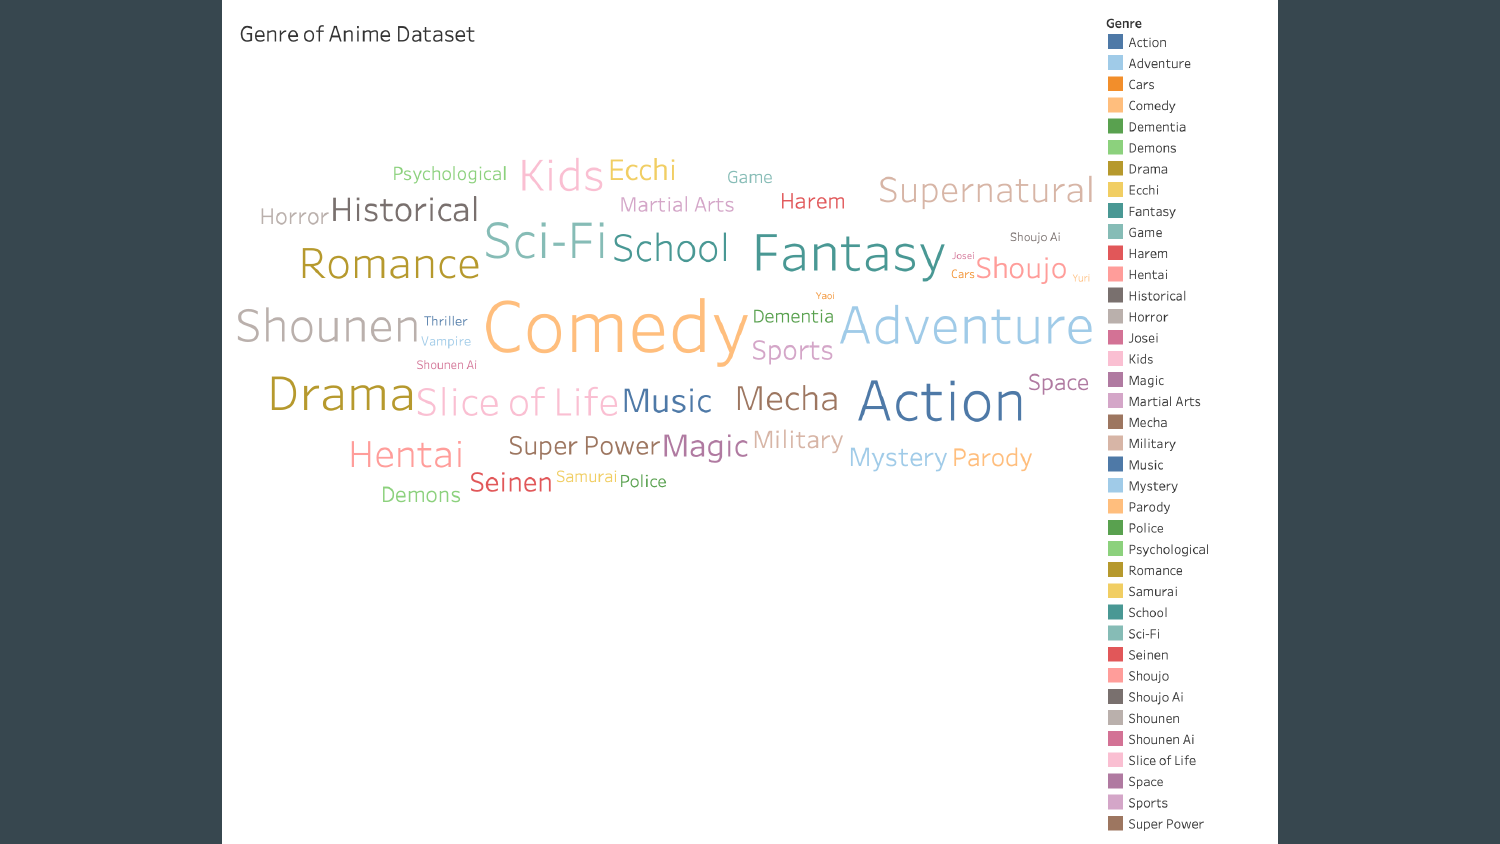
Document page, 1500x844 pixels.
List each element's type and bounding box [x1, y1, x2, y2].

picture [222, 0, 1278, 844]
